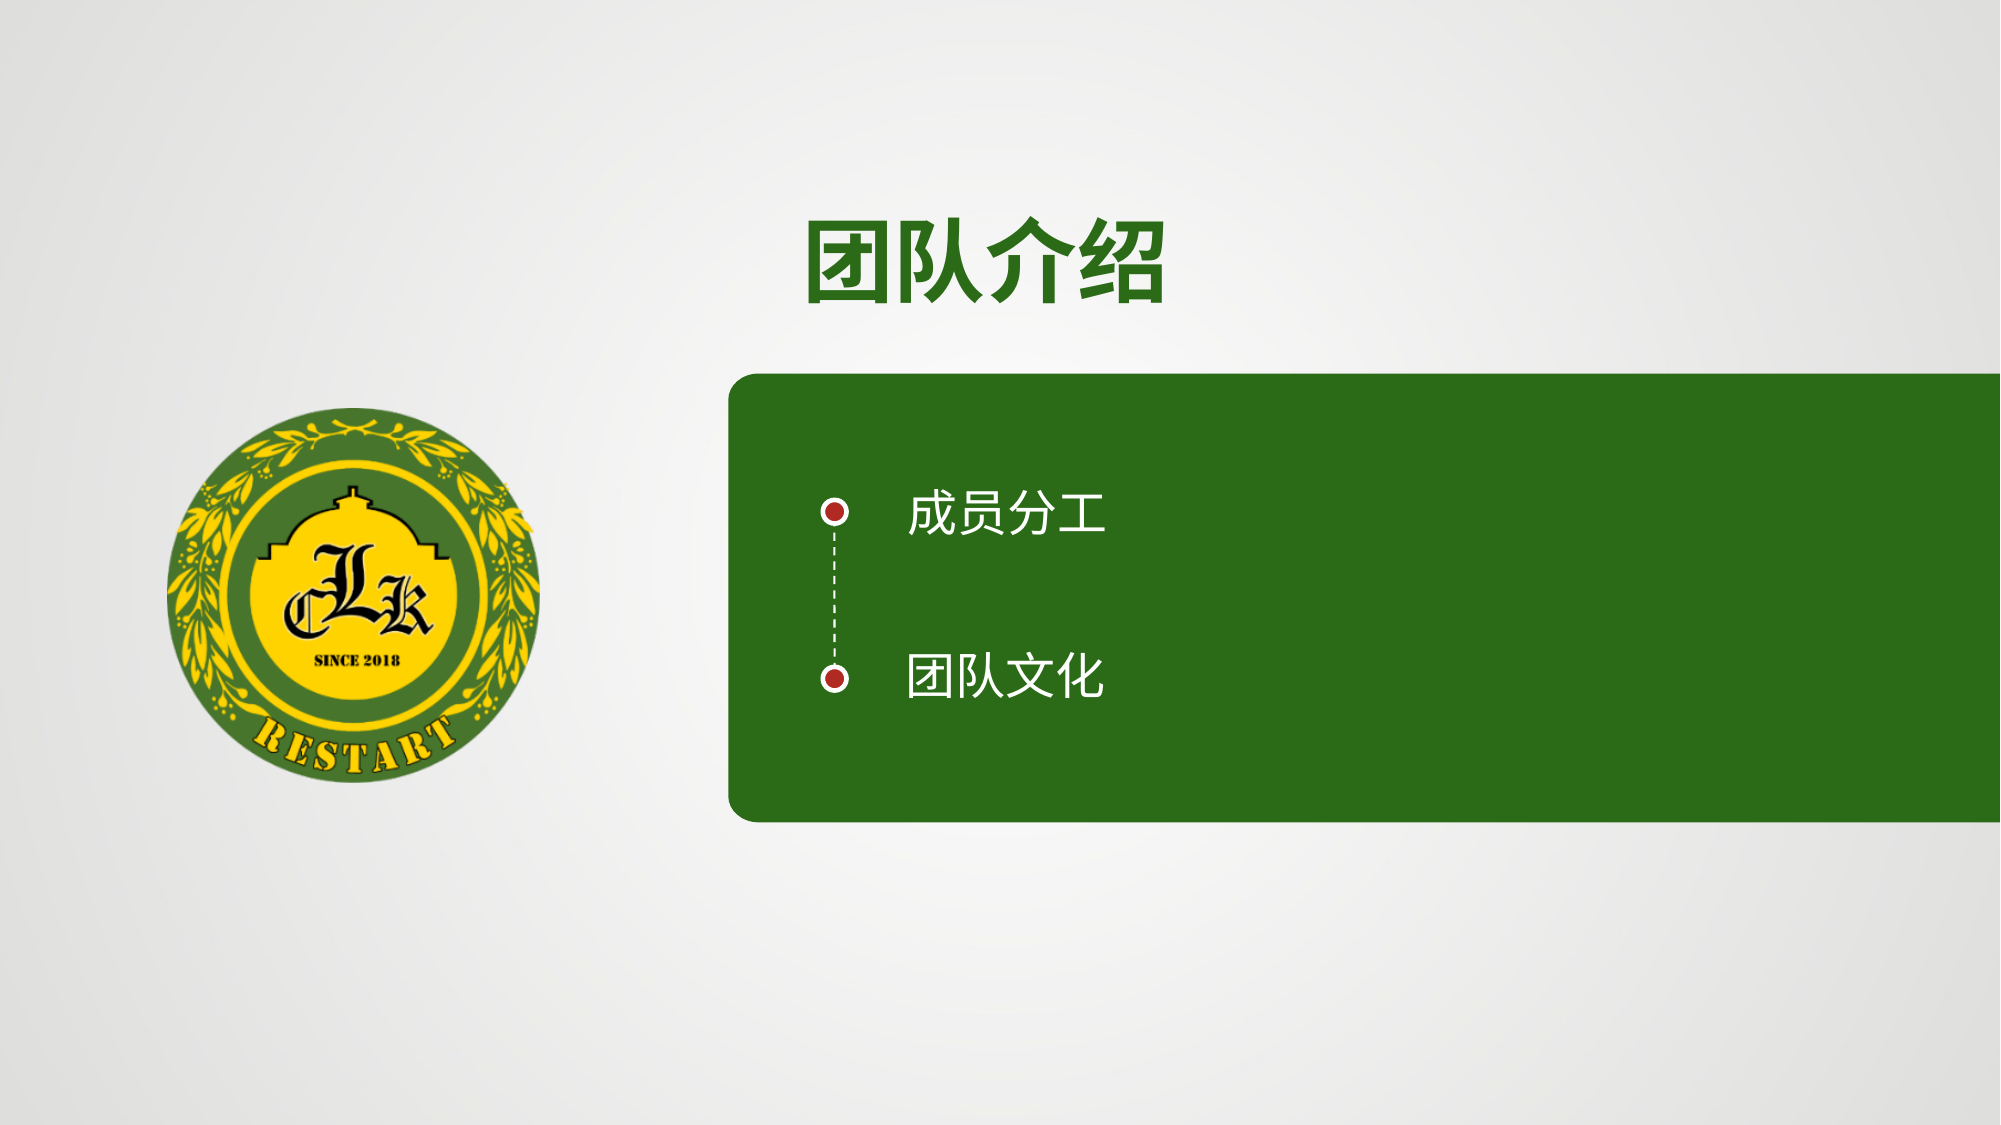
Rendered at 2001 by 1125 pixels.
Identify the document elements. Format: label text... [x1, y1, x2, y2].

text_box 团队介绍 [787, 196, 1308, 321]
text_box 成员分工 [892, 474, 1154, 549]
text_box [822, 499, 847, 523]
text_box [822, 668, 828, 689]
text_box [728, 373, 2000, 823]
picture [0, 0, 2001, 1125]
text_box 团队文化 [891, 637, 1154, 712]
text_box [839, 667, 847, 690]
